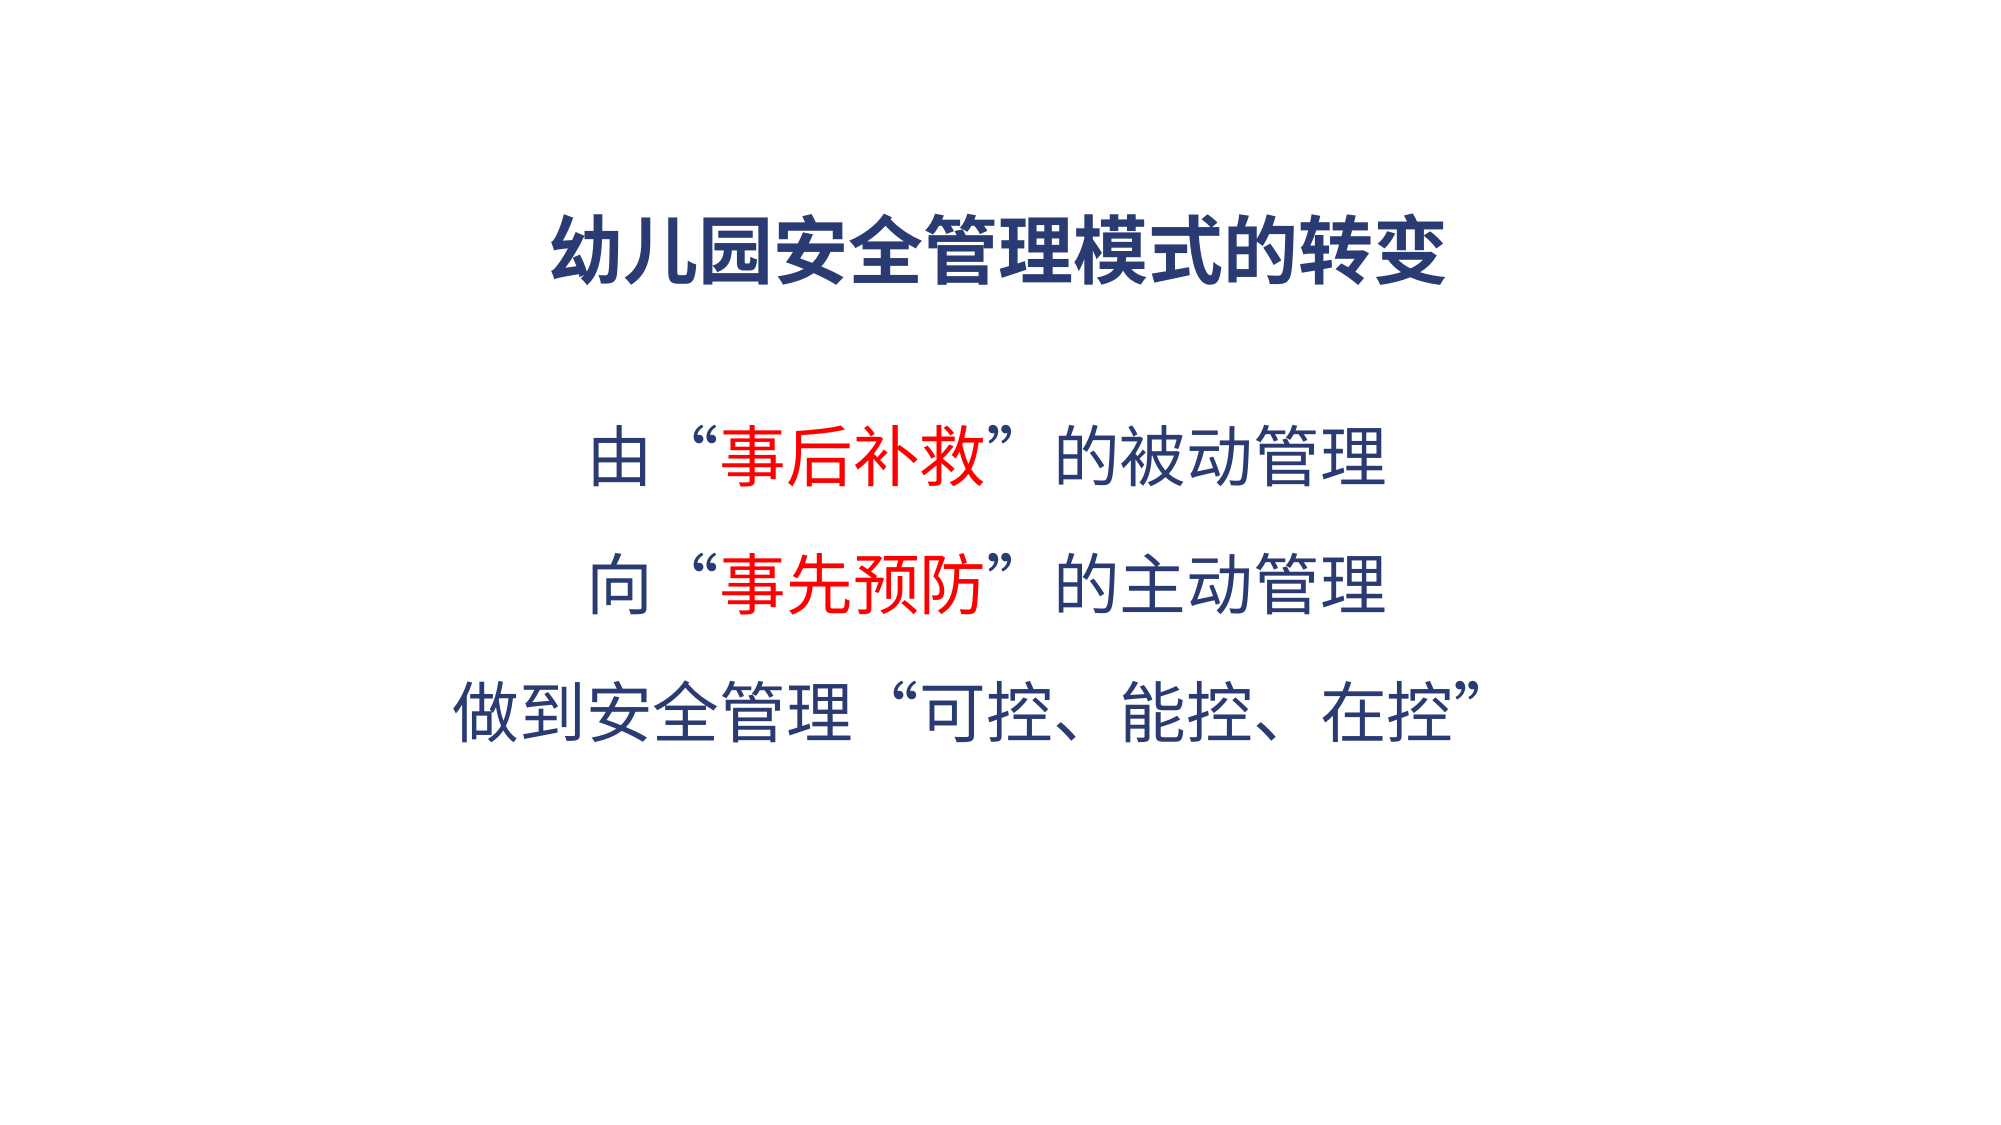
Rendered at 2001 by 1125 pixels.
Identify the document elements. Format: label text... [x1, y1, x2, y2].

text_box 幼儿园安全管理模式的转变 [533, 196, 1667, 391]
